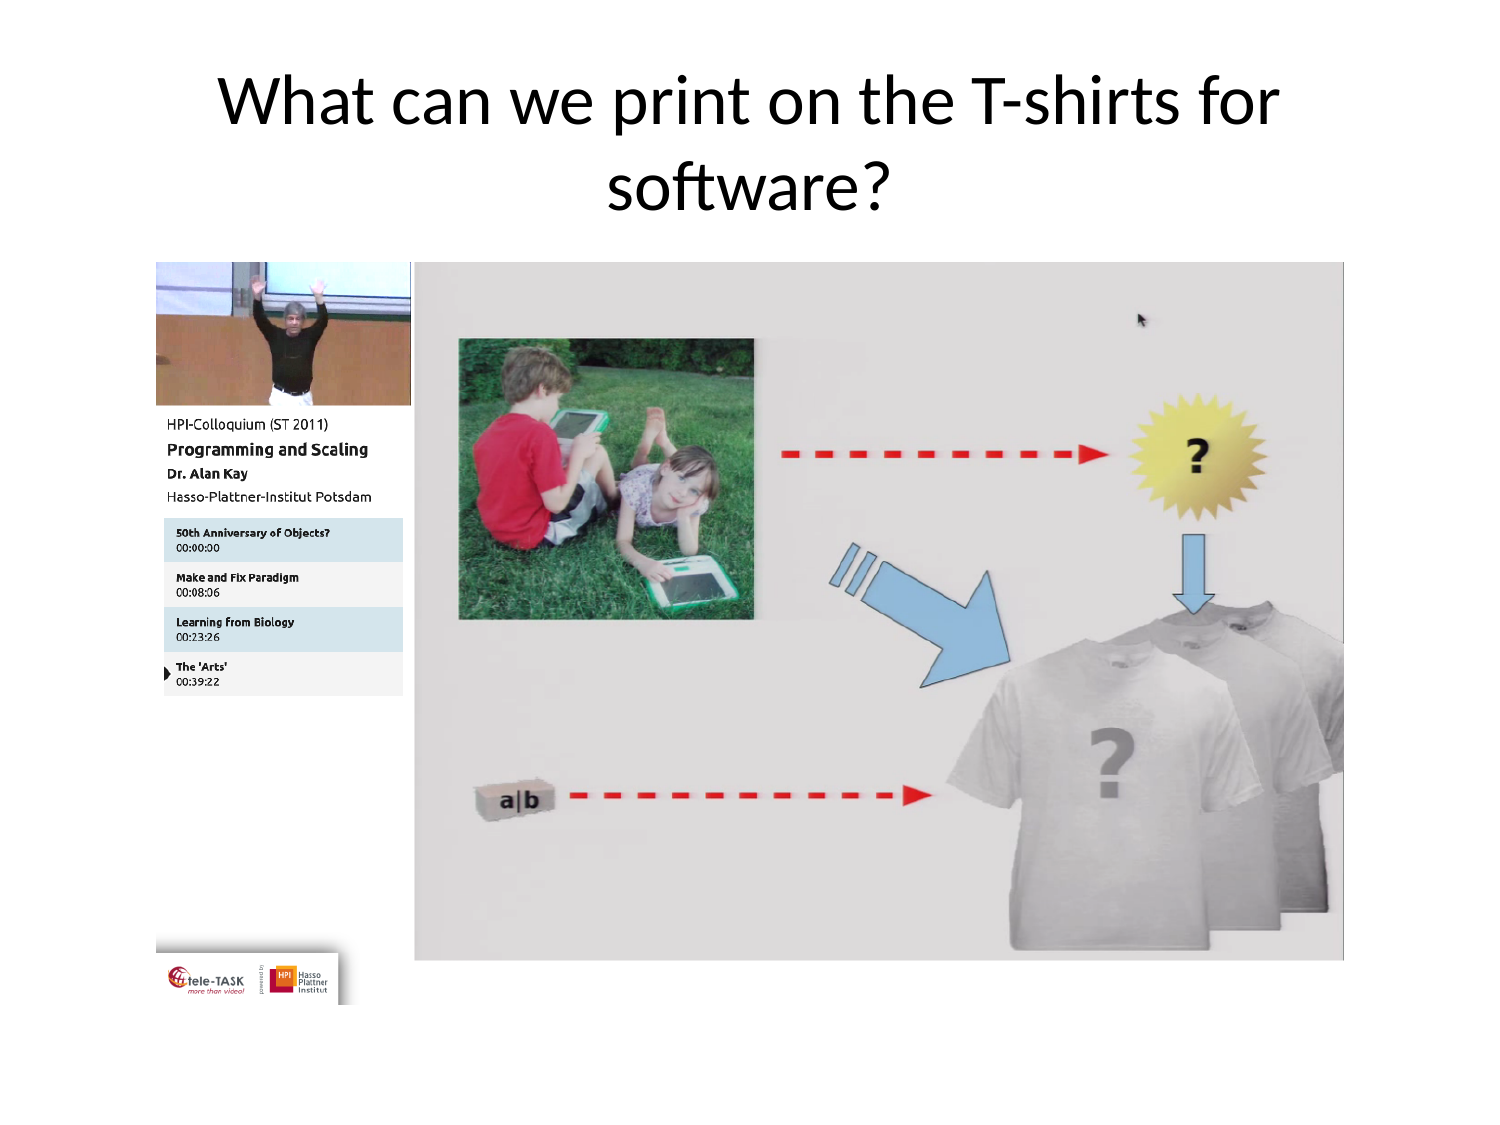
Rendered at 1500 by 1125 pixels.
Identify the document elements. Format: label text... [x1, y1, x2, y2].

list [155, 262, 1345, 1006]
title What can we print on the T-shirts for software? [75, 45, 1425, 233]
